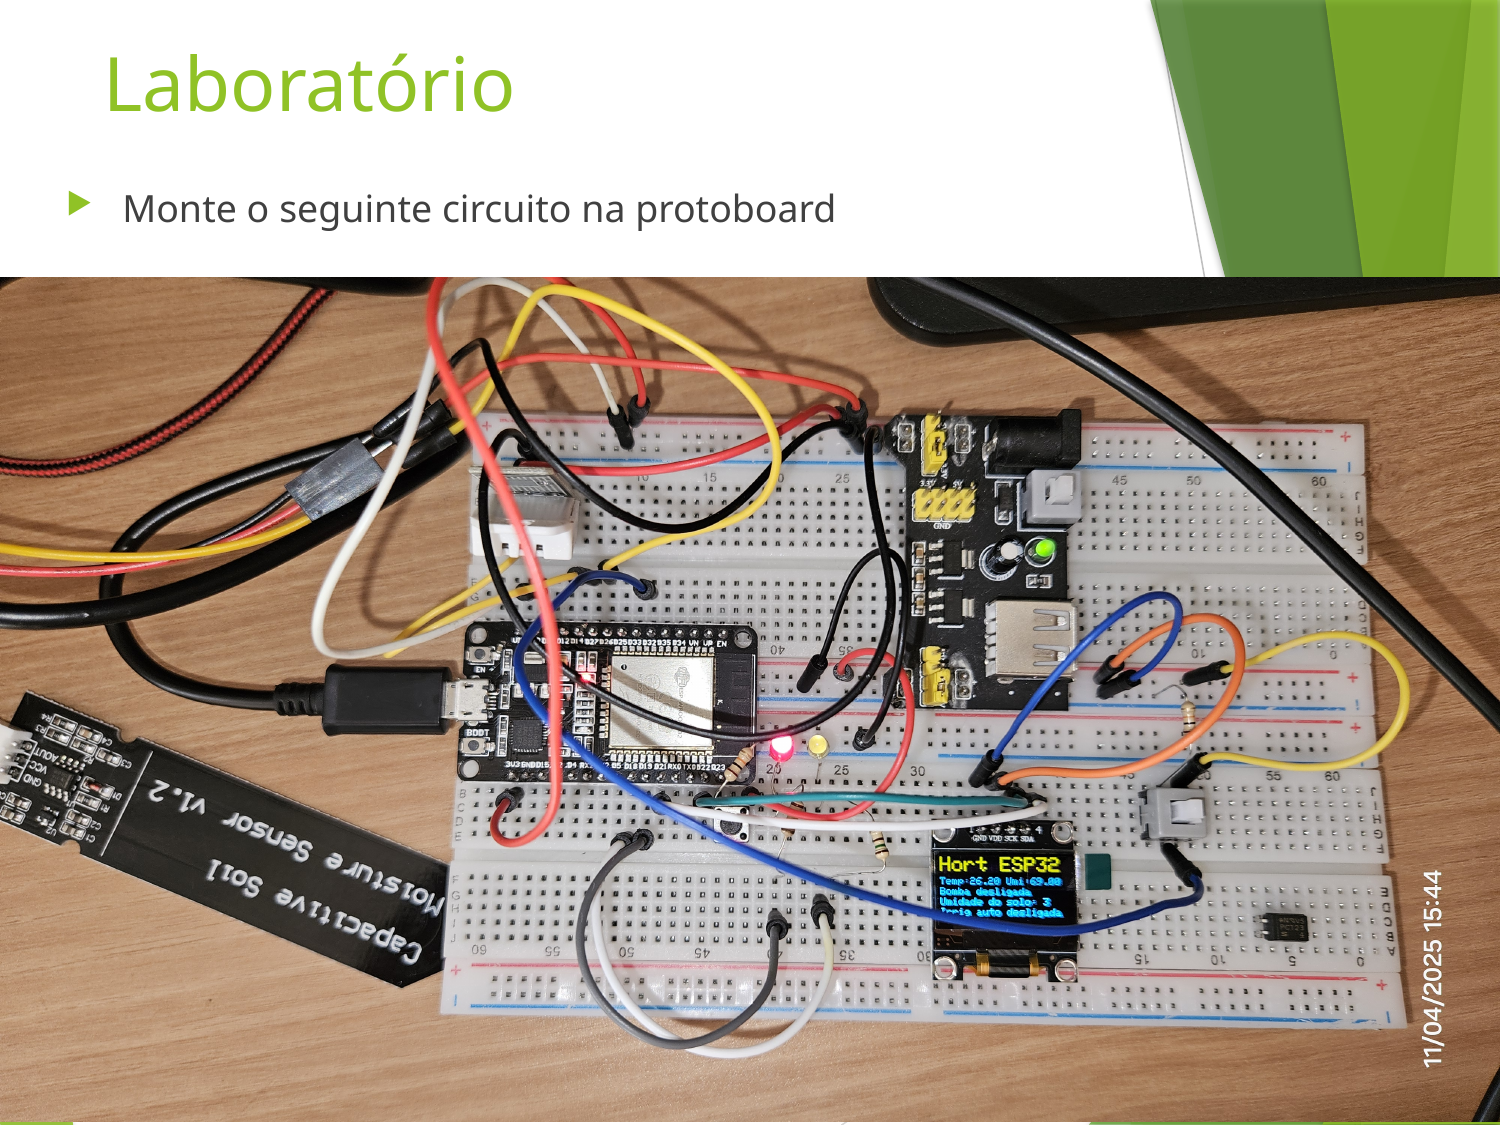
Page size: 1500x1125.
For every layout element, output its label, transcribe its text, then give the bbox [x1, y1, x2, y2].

picture [0, 277, 1500, 1123]
title Laboratório [88, 29, 1130, 246]
list Monte o seguinte circuito na protoboard [51, 177, 1093, 276]
